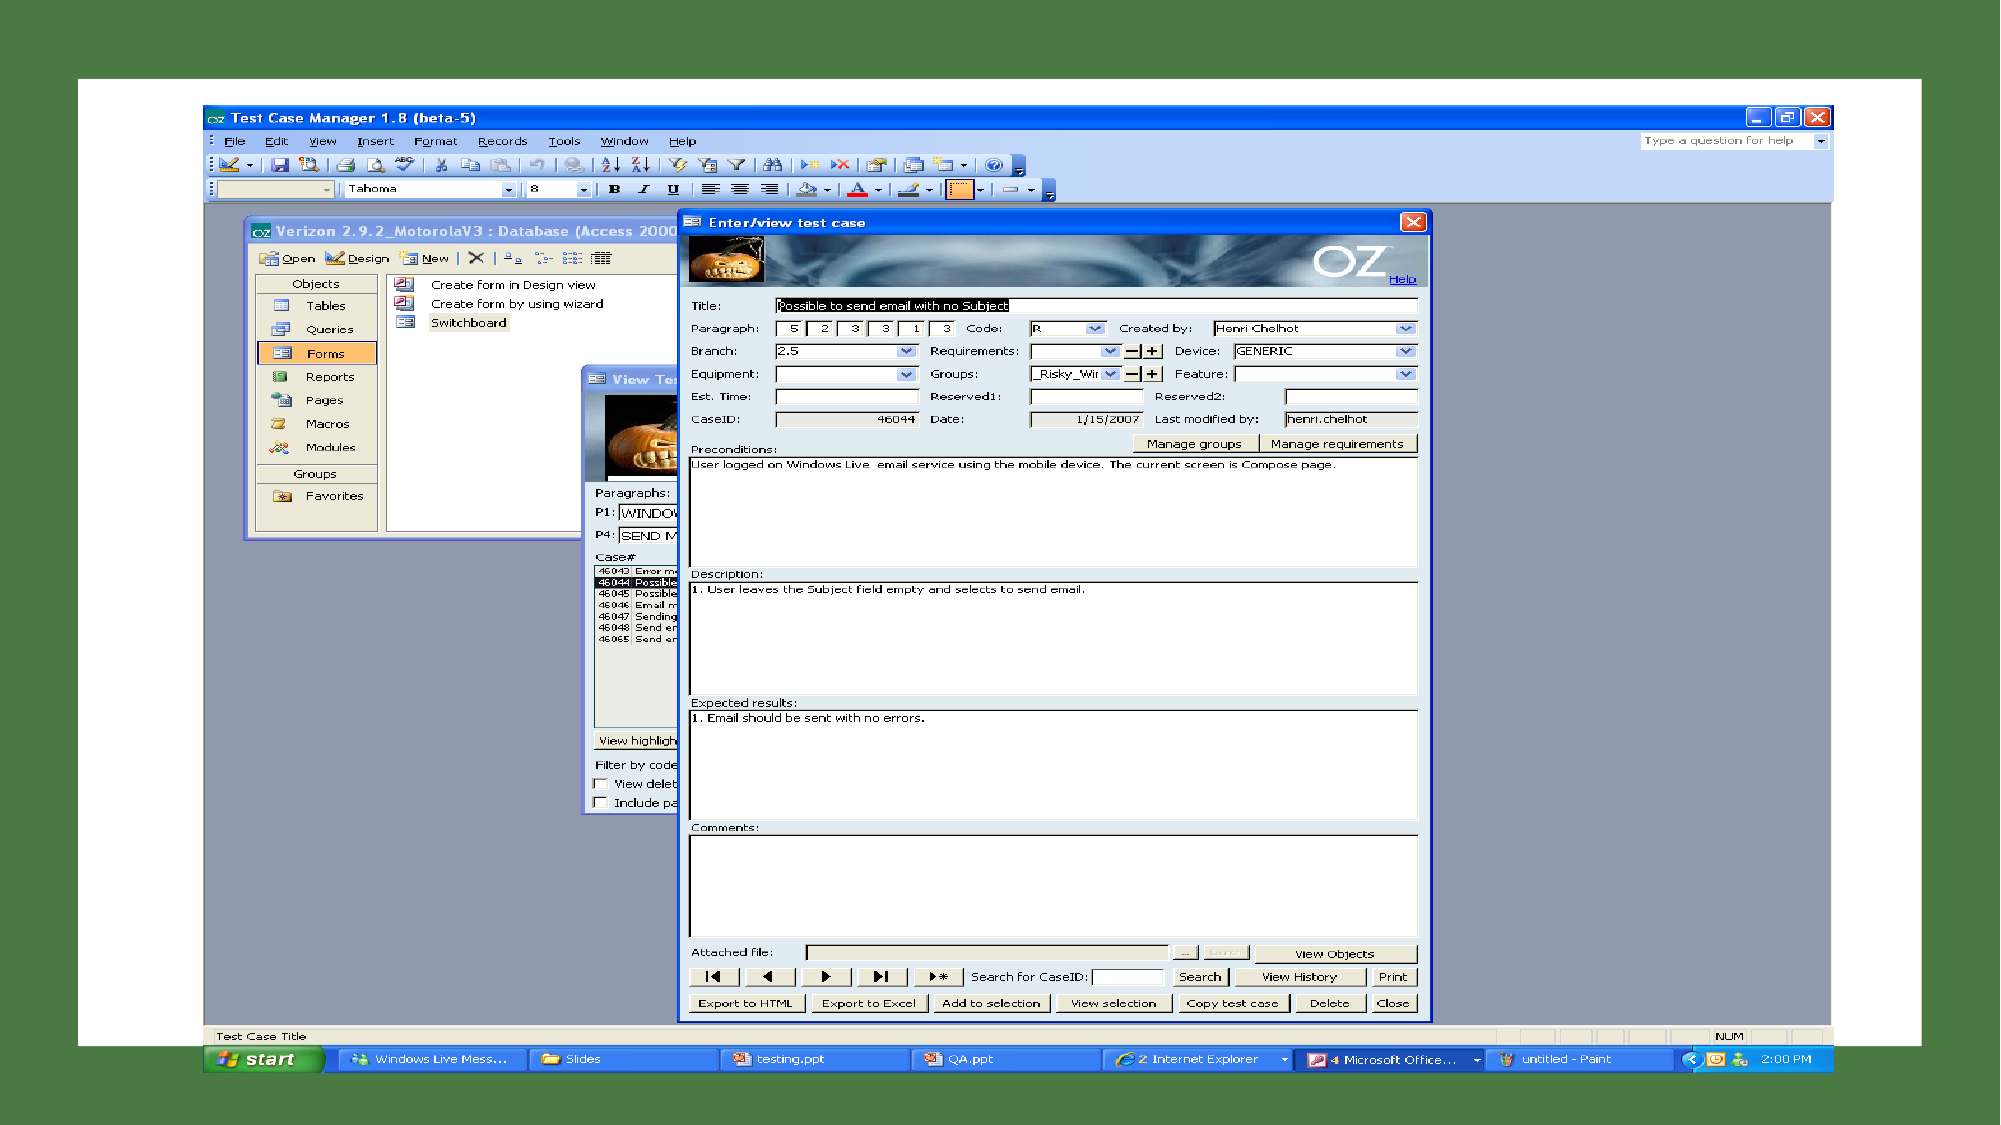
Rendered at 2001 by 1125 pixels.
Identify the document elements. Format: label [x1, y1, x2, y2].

text_box [77, 78, 1923, 1047]
text_box [0, 0, 2000, 1125]
list [203, 105, 1834, 1074]
